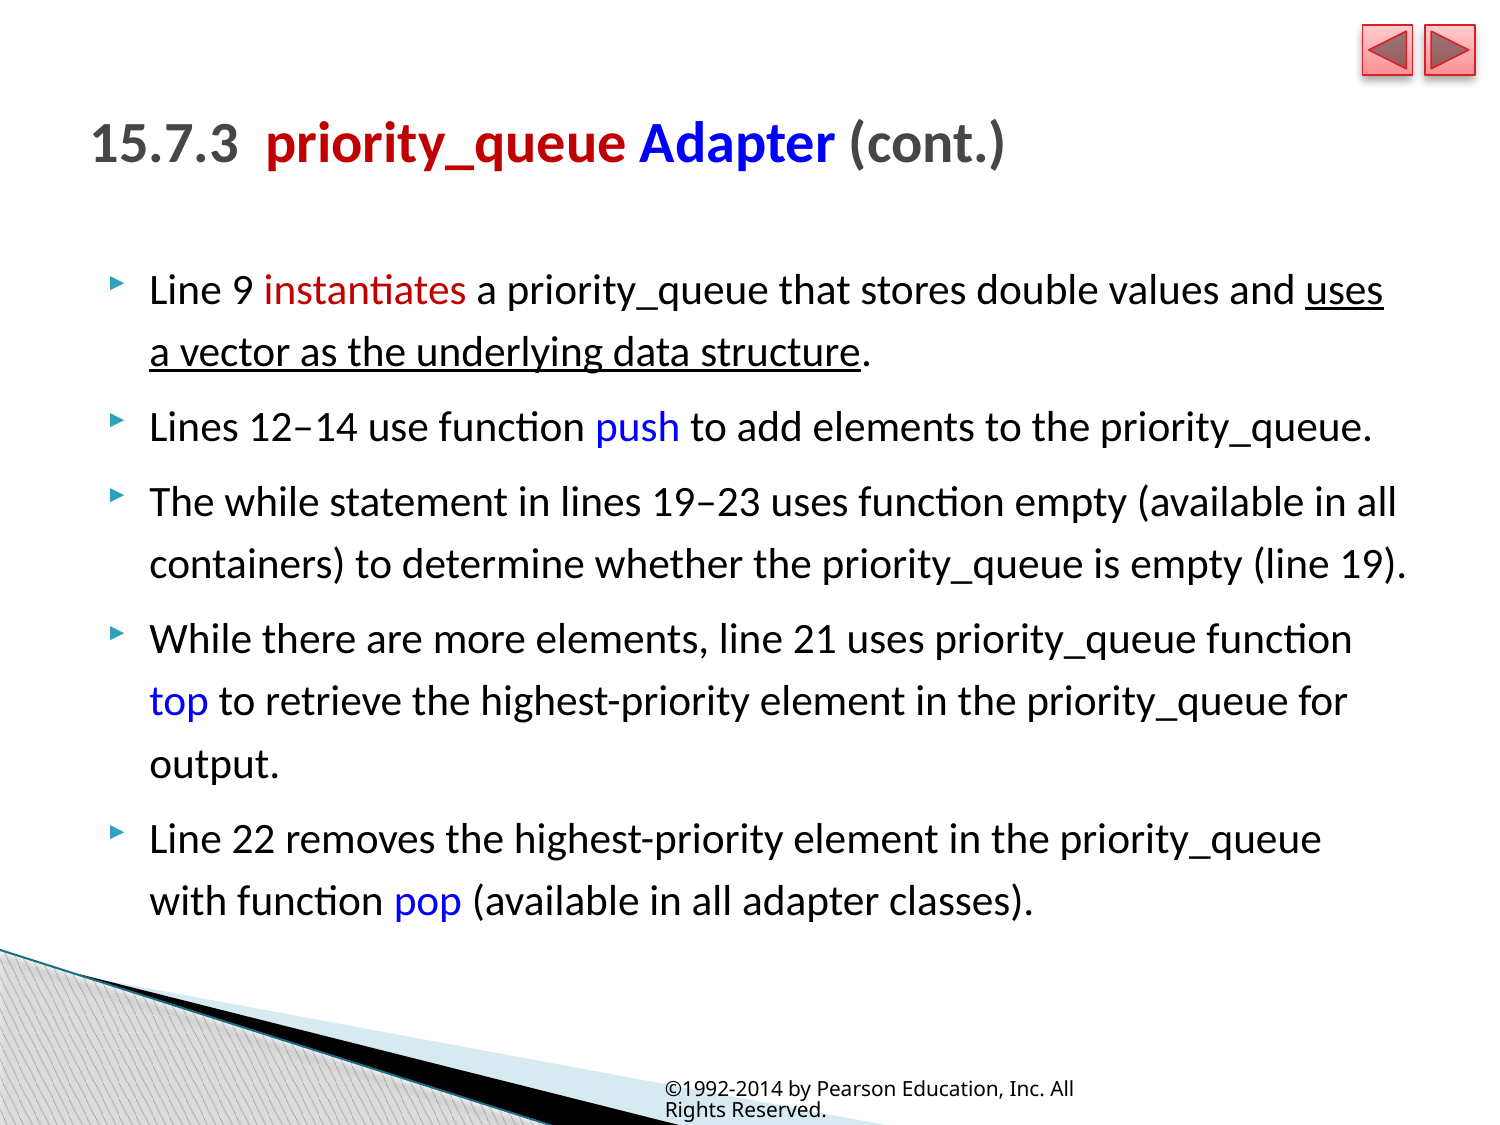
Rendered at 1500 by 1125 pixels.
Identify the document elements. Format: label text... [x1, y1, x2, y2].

title 15.7.3 priority_queue Adapter (cont.) [75, 45, 1425, 233]
list Line 9 instantiates a priority_queue that stores double values and uses a vector as the underlying data structure. Lines 12–14 use function push to add elements to the priority_queue. The while statement in lines 19–23 uses function empty (available in all containers) to determine whether the priority_queue is empty (line 19). While there are more elements, line 21 uses priority_queue function top to retrieve the highest-priority element in the priority_queue for output. Line 22 removes the highest-priority element in the priority_queue with function pop (available in all adapter classes). [75, 242, 1425, 986]
footer ©1992-2014 by Pearson Education, Inc. All Rights Reserved. [650, 1051, 1105, 1112]
